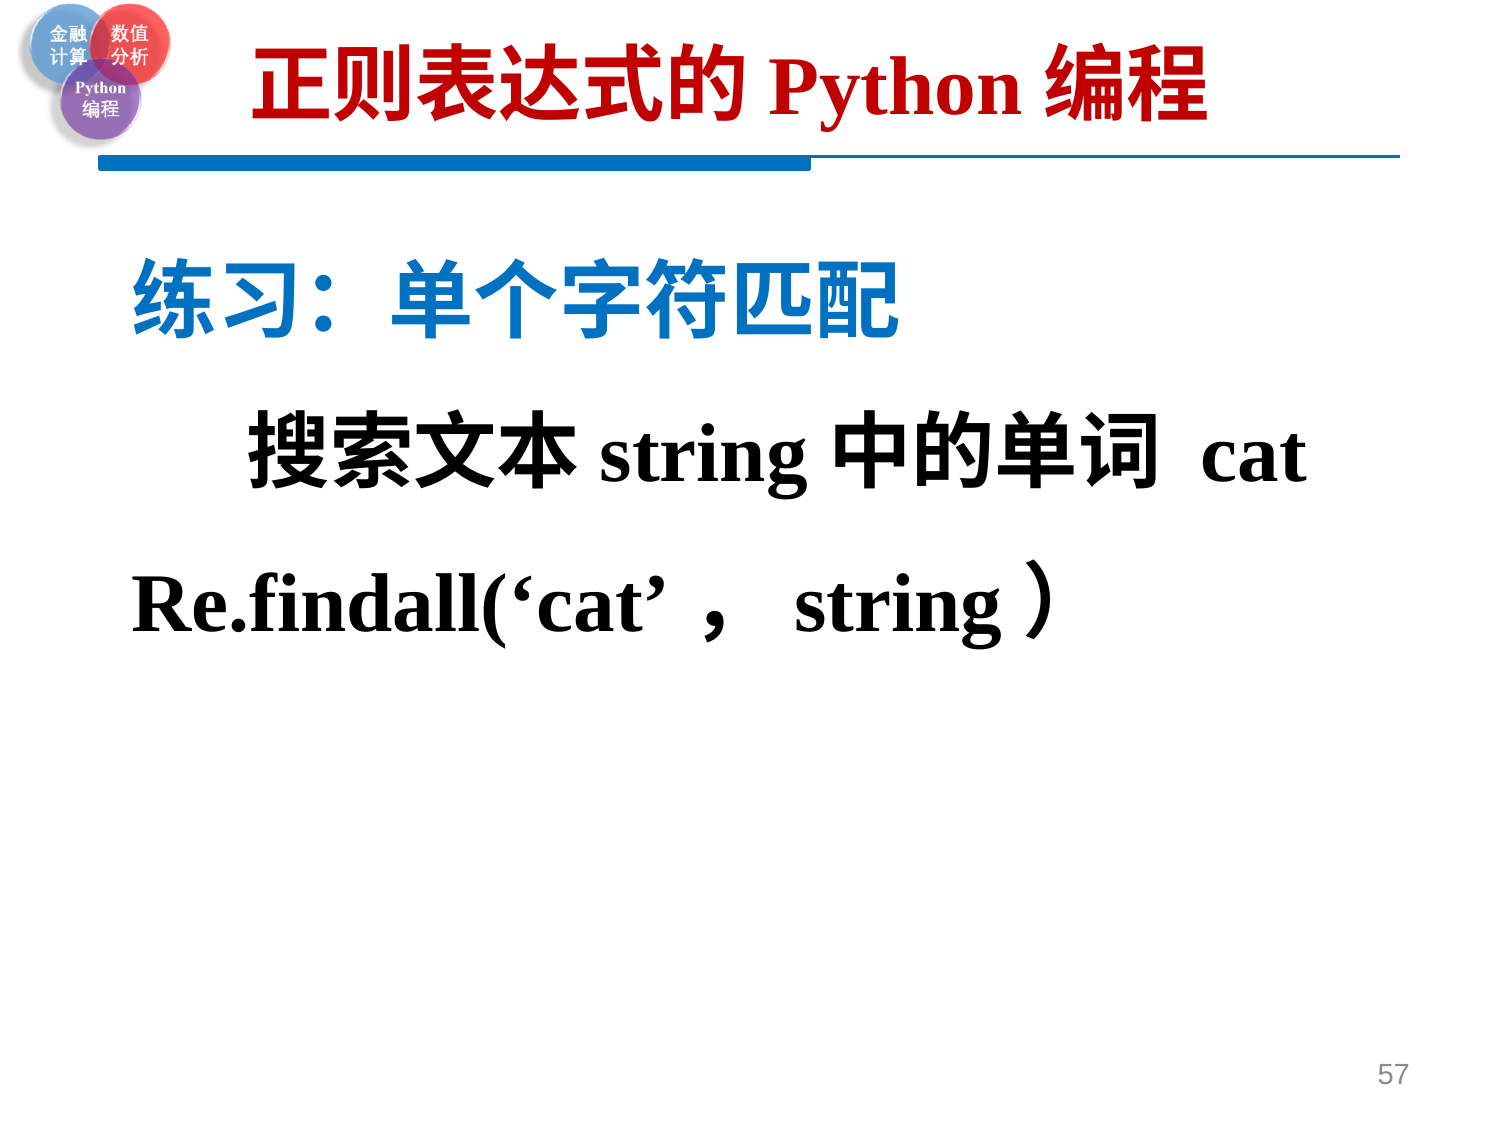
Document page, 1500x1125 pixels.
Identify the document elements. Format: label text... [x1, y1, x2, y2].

text_box 练习：单个字符匹配 搜索文本string中的单词 cat Re.findall(‘cat’，string） [117, 187, 1418, 1067]
picture [17, 0, 172, 154]
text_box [100, 156, 1400, 169]
text_box 正则表达式的Python编程 [234, 23, 1418, 139]
slide_number 57 [1074, 1042, 1425, 1103]
